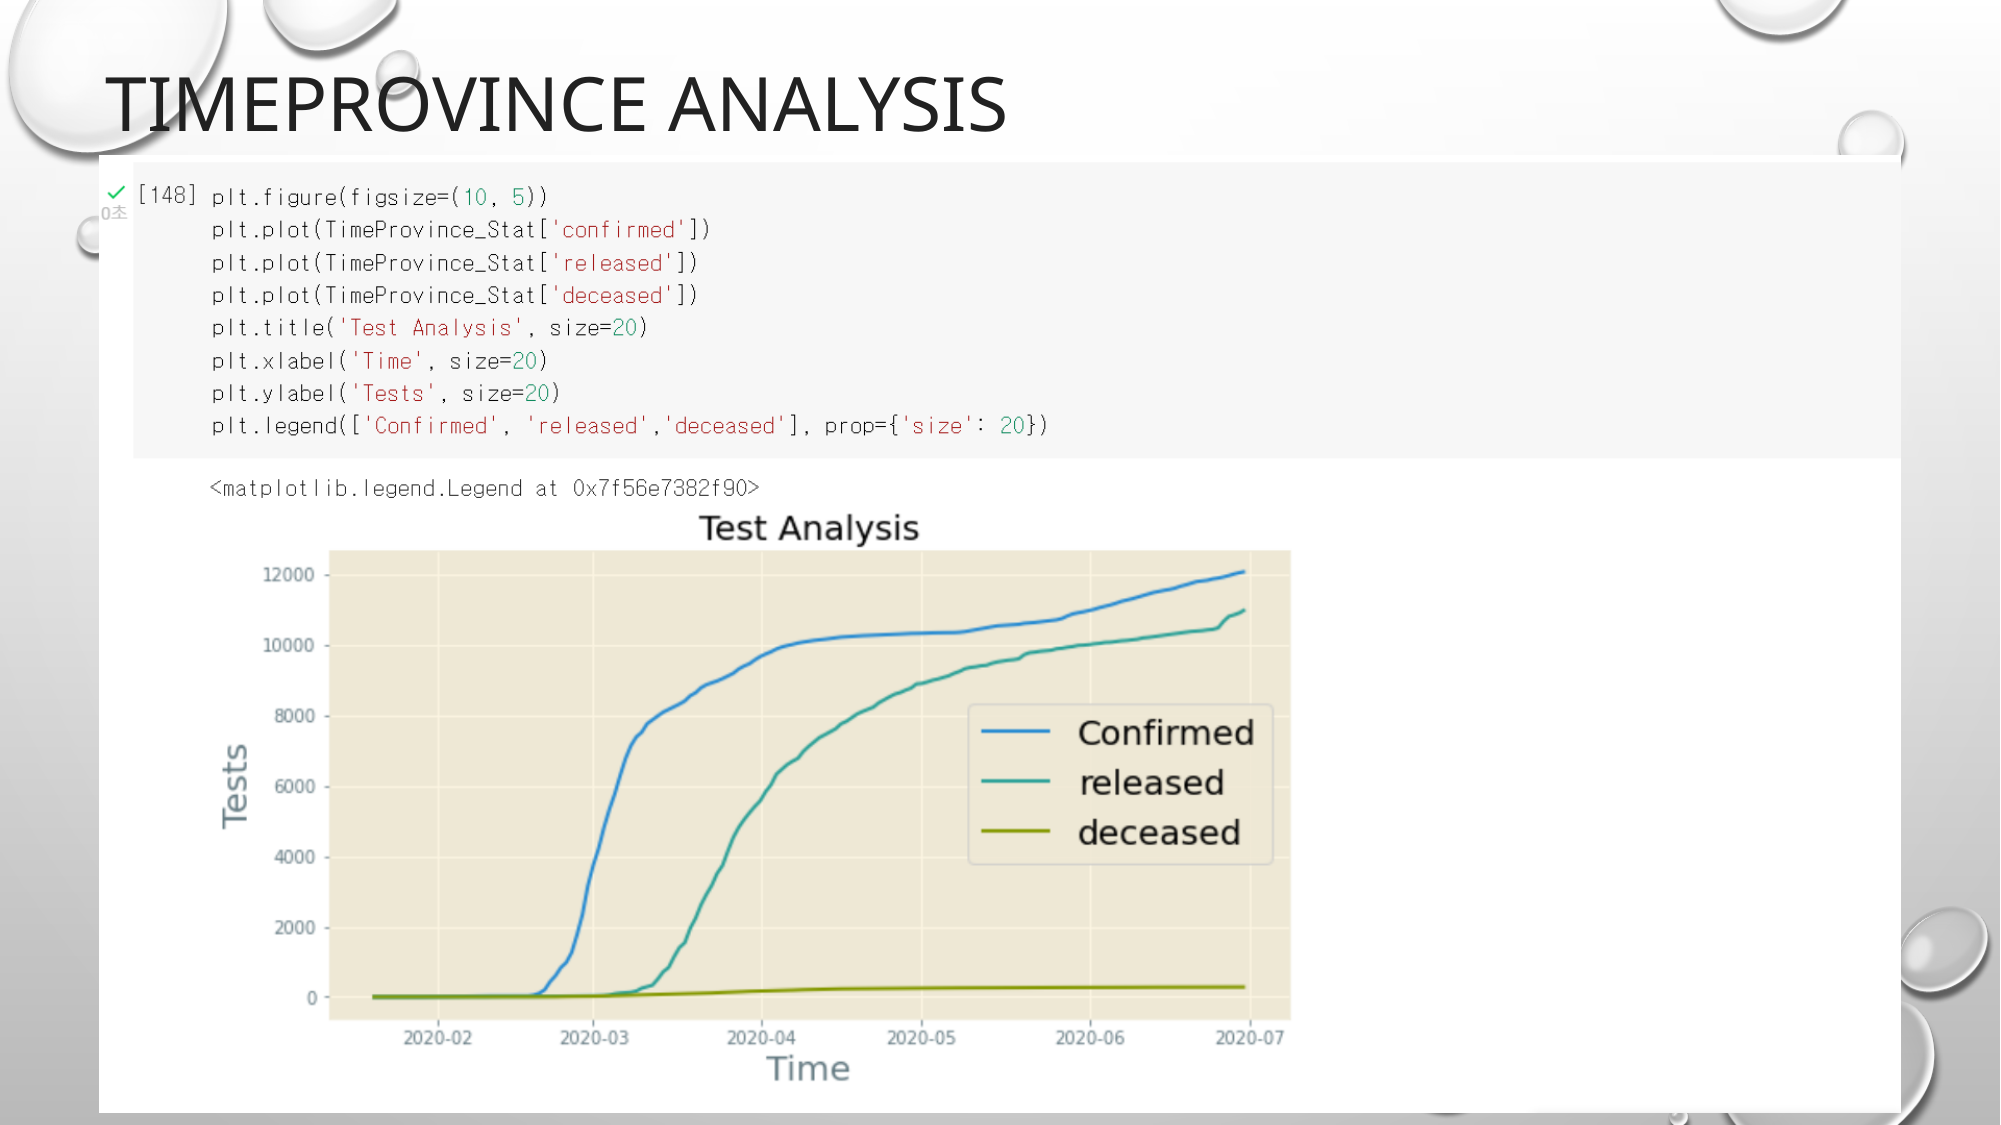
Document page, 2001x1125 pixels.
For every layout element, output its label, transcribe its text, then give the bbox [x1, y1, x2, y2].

text_box TIMEPROVINCE ANALYSIS [90, 46, 1090, 169]
picture [0, 0, 2000, 1125]
